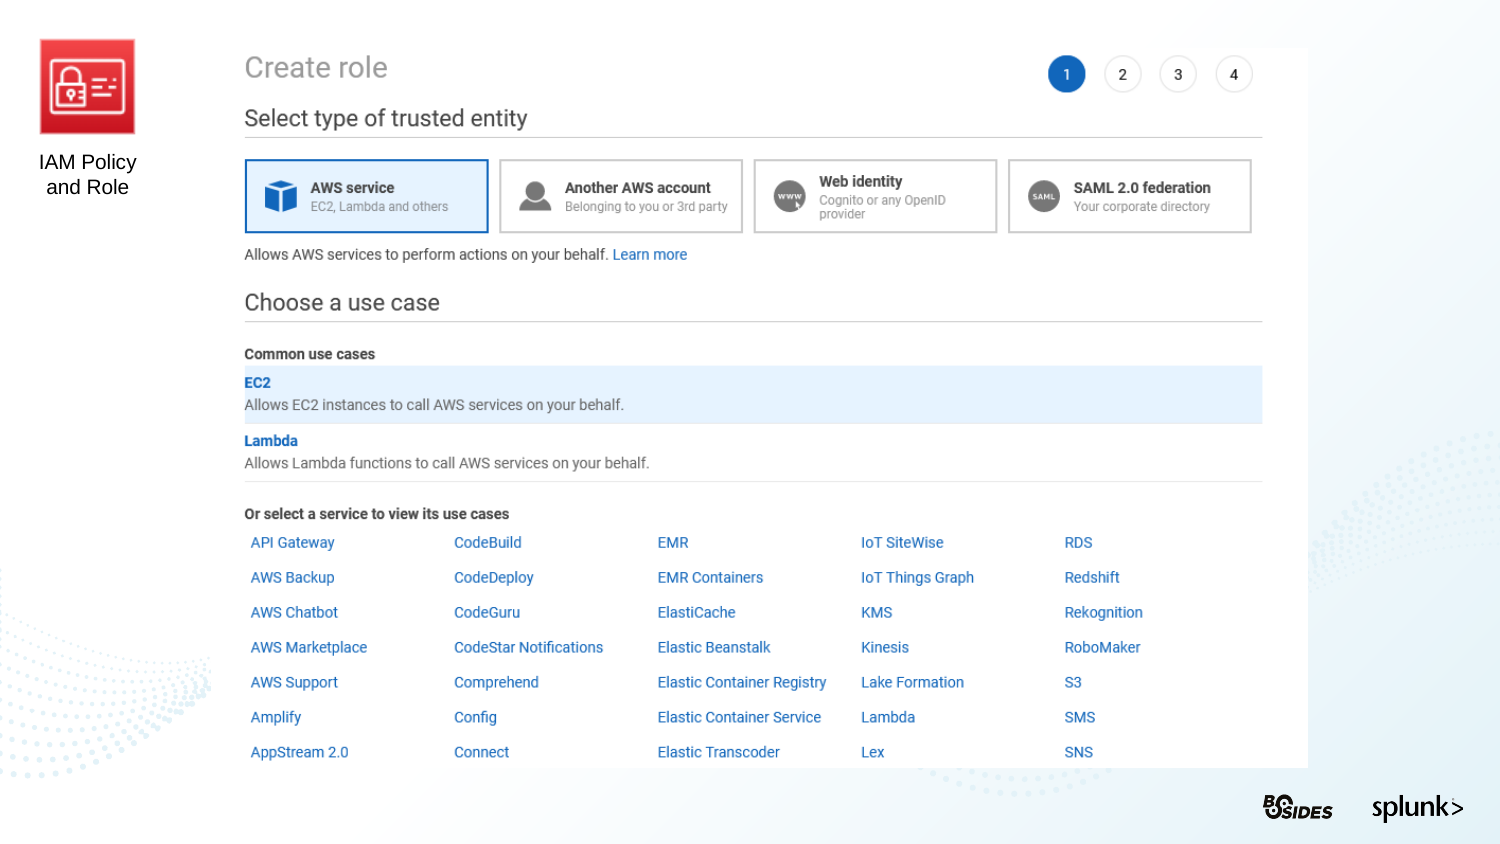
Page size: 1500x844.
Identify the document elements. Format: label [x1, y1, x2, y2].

picture [211, 47, 1308, 769]
picture [1254, 794, 1463, 823]
text_box [22, 23, 153, 208]
